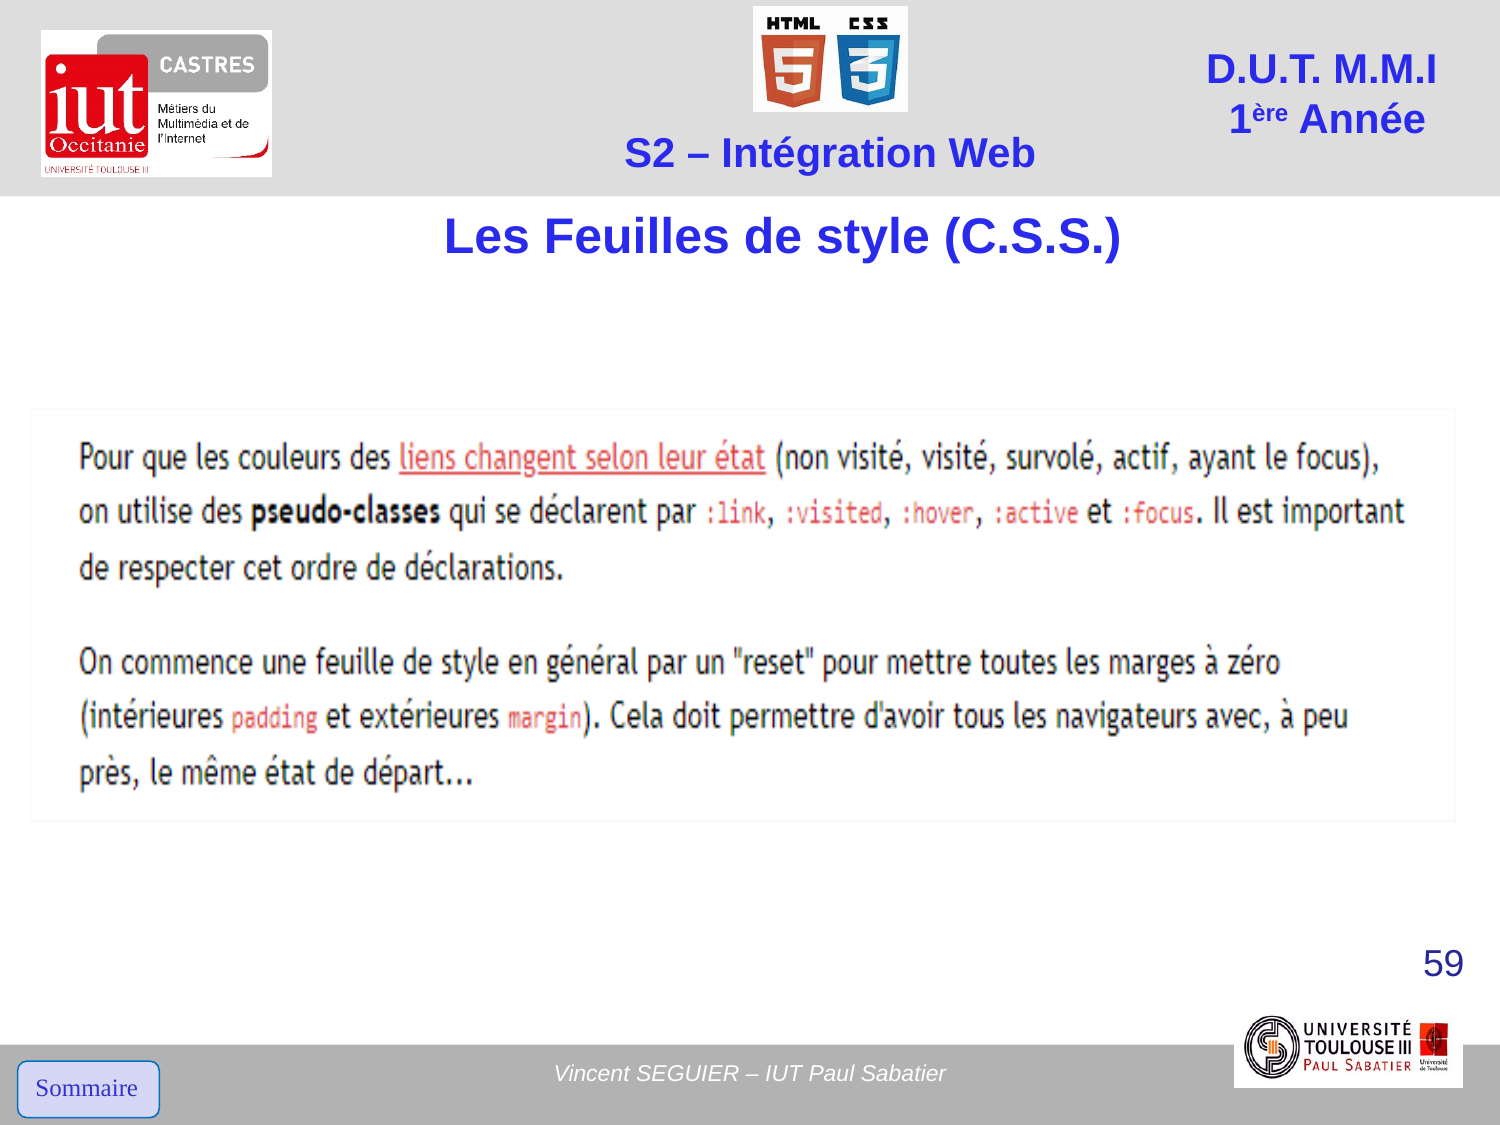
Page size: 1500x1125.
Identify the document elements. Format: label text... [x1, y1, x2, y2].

text_box 59 [1316, 884, 1500, 1039]
text_box Les Feuilles de style (C.S.S.) [428, 196, 1138, 272]
picture [1234, 1003, 1463, 1088]
picture [41, 30, 272, 177]
picture [753, 6, 908, 112]
text_box Vincent SEGUIER – IUT Paul Sabatier [512, 1042, 988, 1103]
picture [31, 408, 1456, 823]
